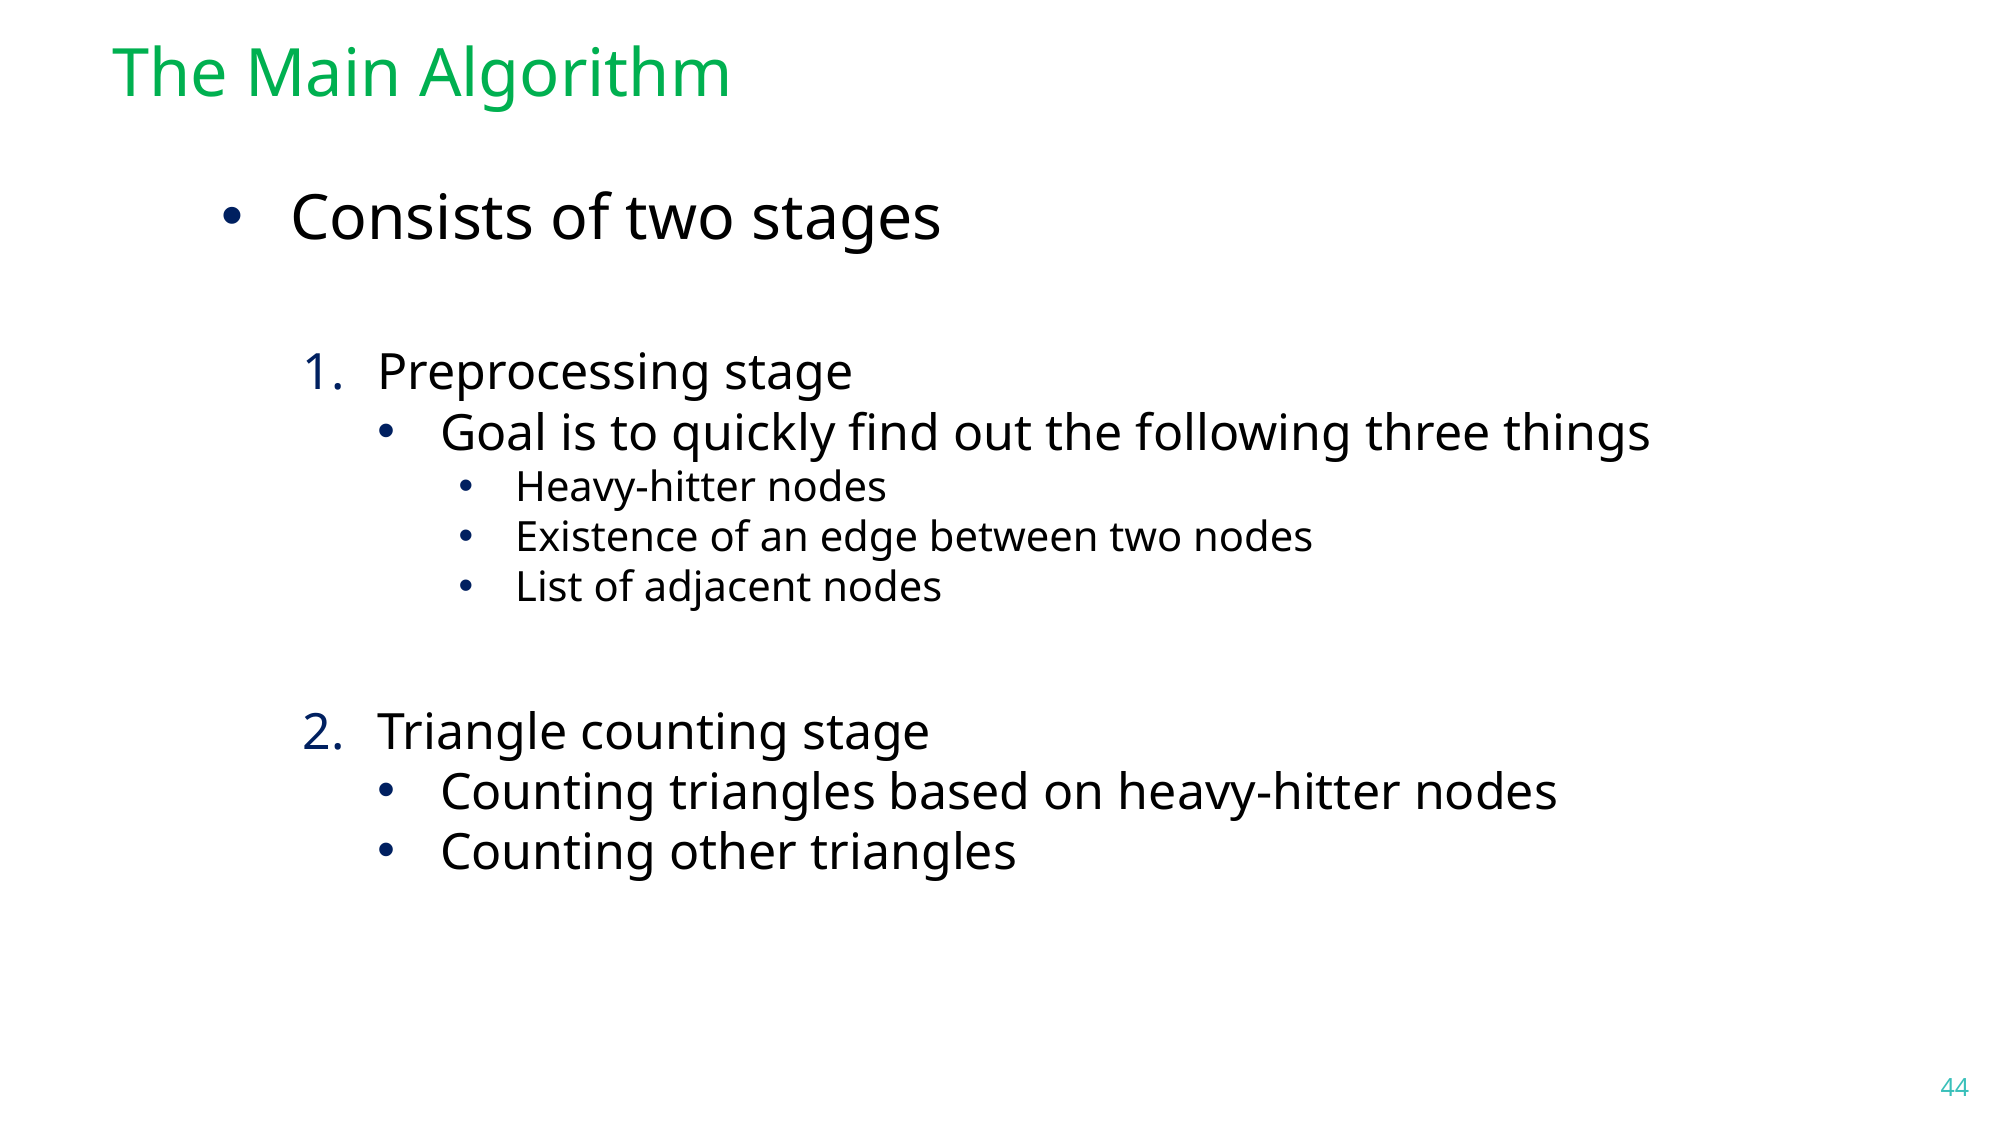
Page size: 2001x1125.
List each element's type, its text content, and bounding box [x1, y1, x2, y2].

list Consists of two stages Preprocessing stage Goal is to quickly find out the following three things Heavy-hitter nodes Existence of an edge between two nodes List of adjacent nodes Triangle counting stage Counting triangles based on heavy-hitter nodes Counting other triangles [200, 162, 1820, 1013]
title The Main Algorithm [97, 36, 1898, 125]
slide_number 44 [1864, 1056, 1985, 1125]
